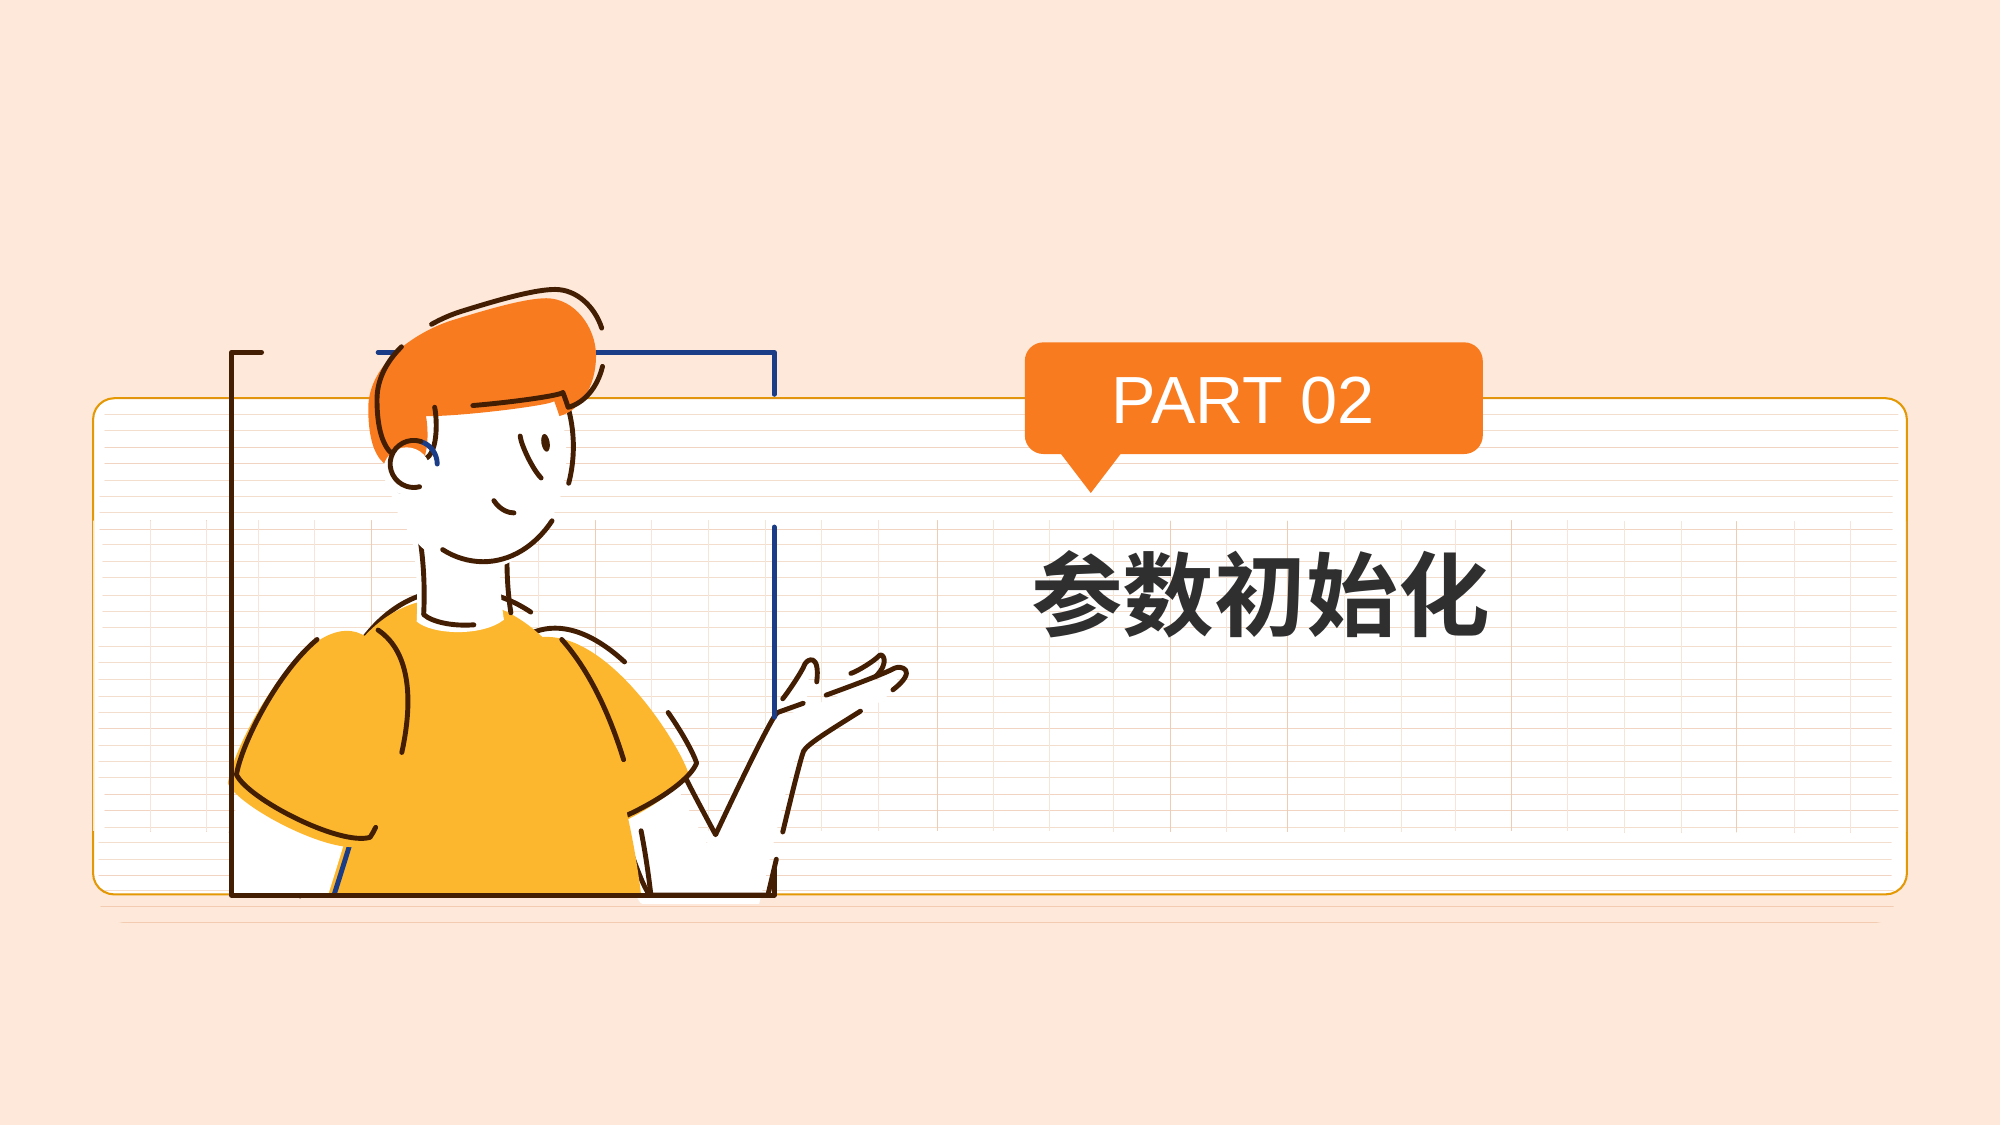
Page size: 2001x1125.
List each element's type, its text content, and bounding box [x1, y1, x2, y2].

list PART 02 [1097, 358, 1411, 431]
list 参数初始化 [1016, 543, 1823, 660]
